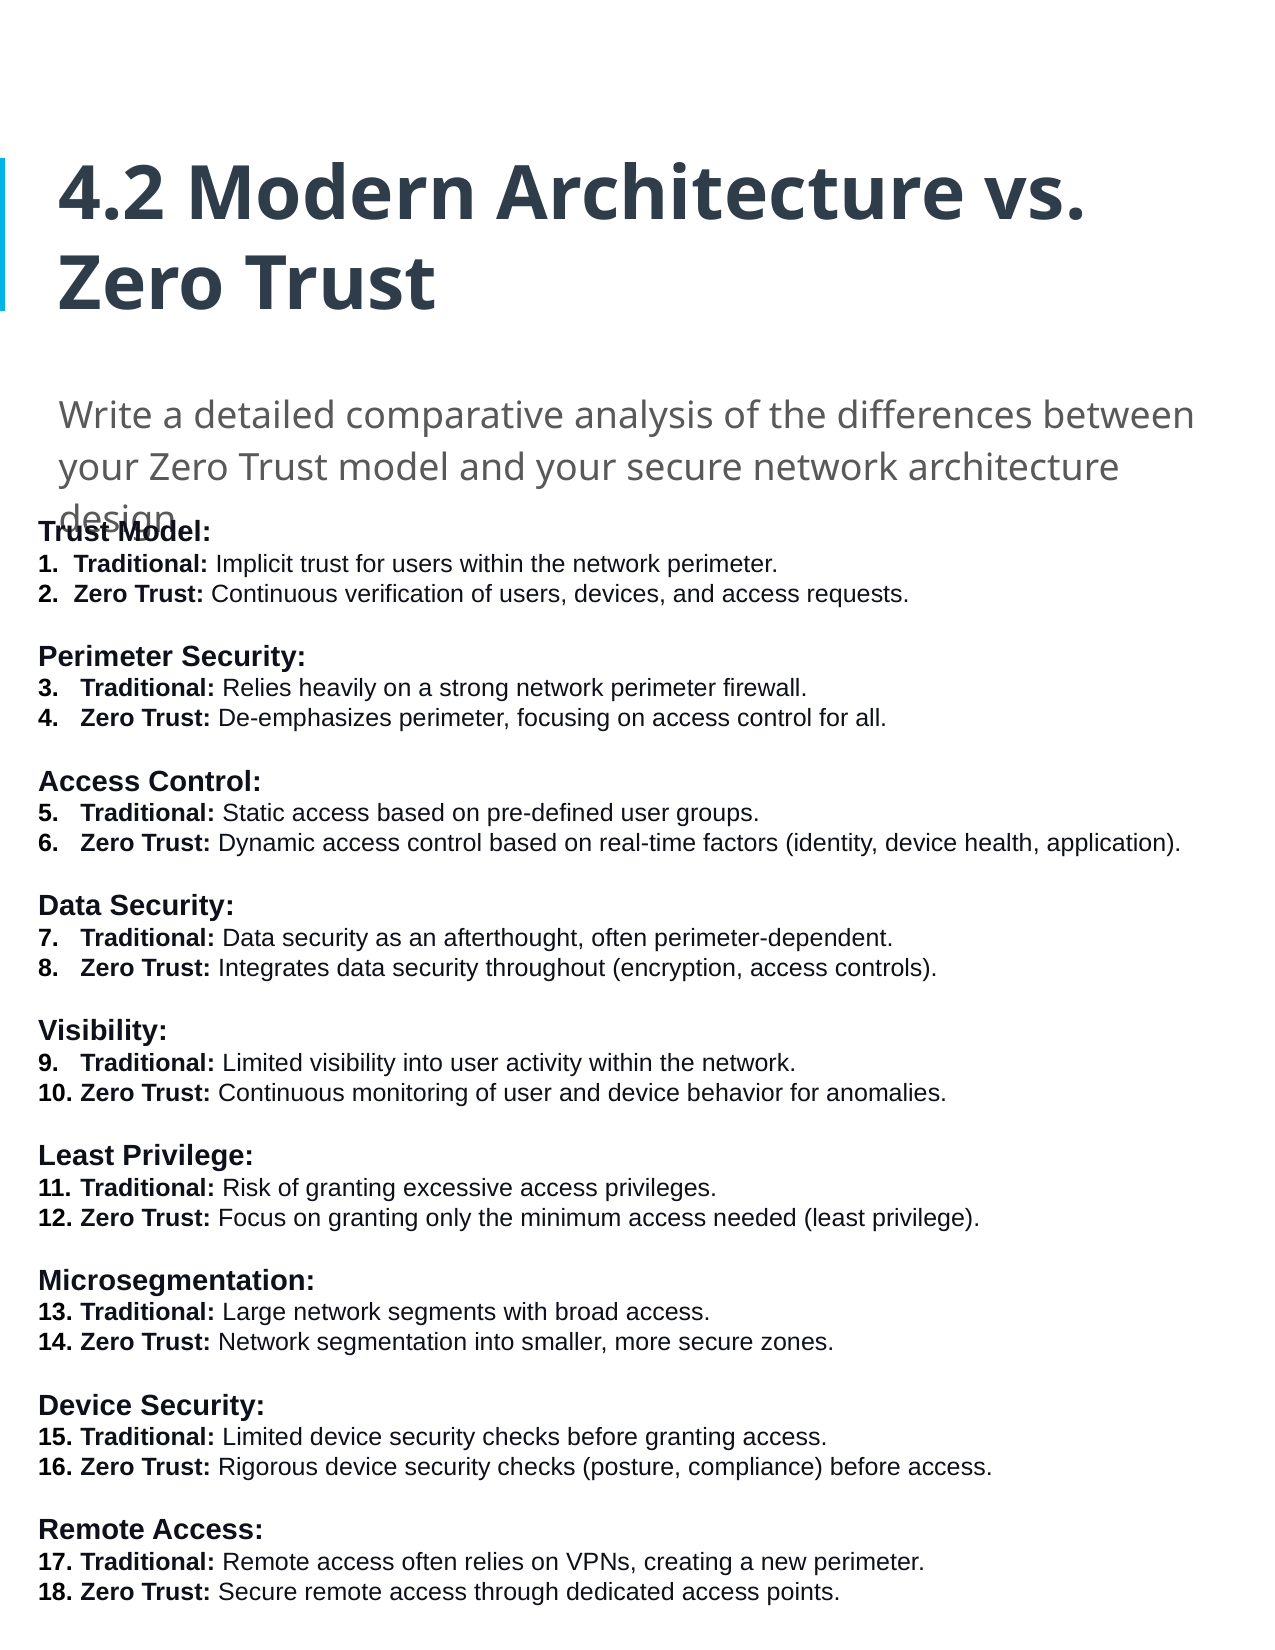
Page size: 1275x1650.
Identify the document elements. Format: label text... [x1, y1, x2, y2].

text_box Trust Model: Traditional: Implicit trust for users within the network perimeter. Zero Trust: Continuous verification of users, devices, and access requests. Perimeter Security: Traditional: Relies heavily on a strong network perimeter firewall. Zero Trust: De-emphasizes perimeter, focusing on access control for all. Access Control: Traditional: Static access based on pre-defined user groups. Zero Trust: Dynamic access control based on real-time factors (identity, device health, application). Data Security: Traditional: Data security as an afterthought, often perimeter-dependent. Zero Trust: Integrates data security throughout (encryption, access controls). Visibility: Traditional: Limited visibility into user activity within the network. Zero Trust: Continuous monitoring of user and device behavior for anomalies. Least Privilege: Traditional: Risk of granting excessive access privileges. Zero Trust: Focus on granting only the minimum access needed (least privilege). Microsegmentation: Traditional: Large network segments with broad access. Zero Trust: Network segmentation into smaller, more secure zones. Device Security: Traditional: Limited device security checks before granting access. Zero Trust: Rigorous device security checks (posture, compliance) before access. Remote Access: Traditional: Remote access often relies on VPNs, creating a new perimeter. Zero Trust: Secure remote access through dedicated access points. [23, 504, 1275, 1650]
list Write a detailed comparative analysis of the differences between your Zero Trust model and your secure network architecture design. [43, 369, 1232, 504]
title 4.2 Modern Architecture vs. Zero Trust [43, 142, 1232, 327]
